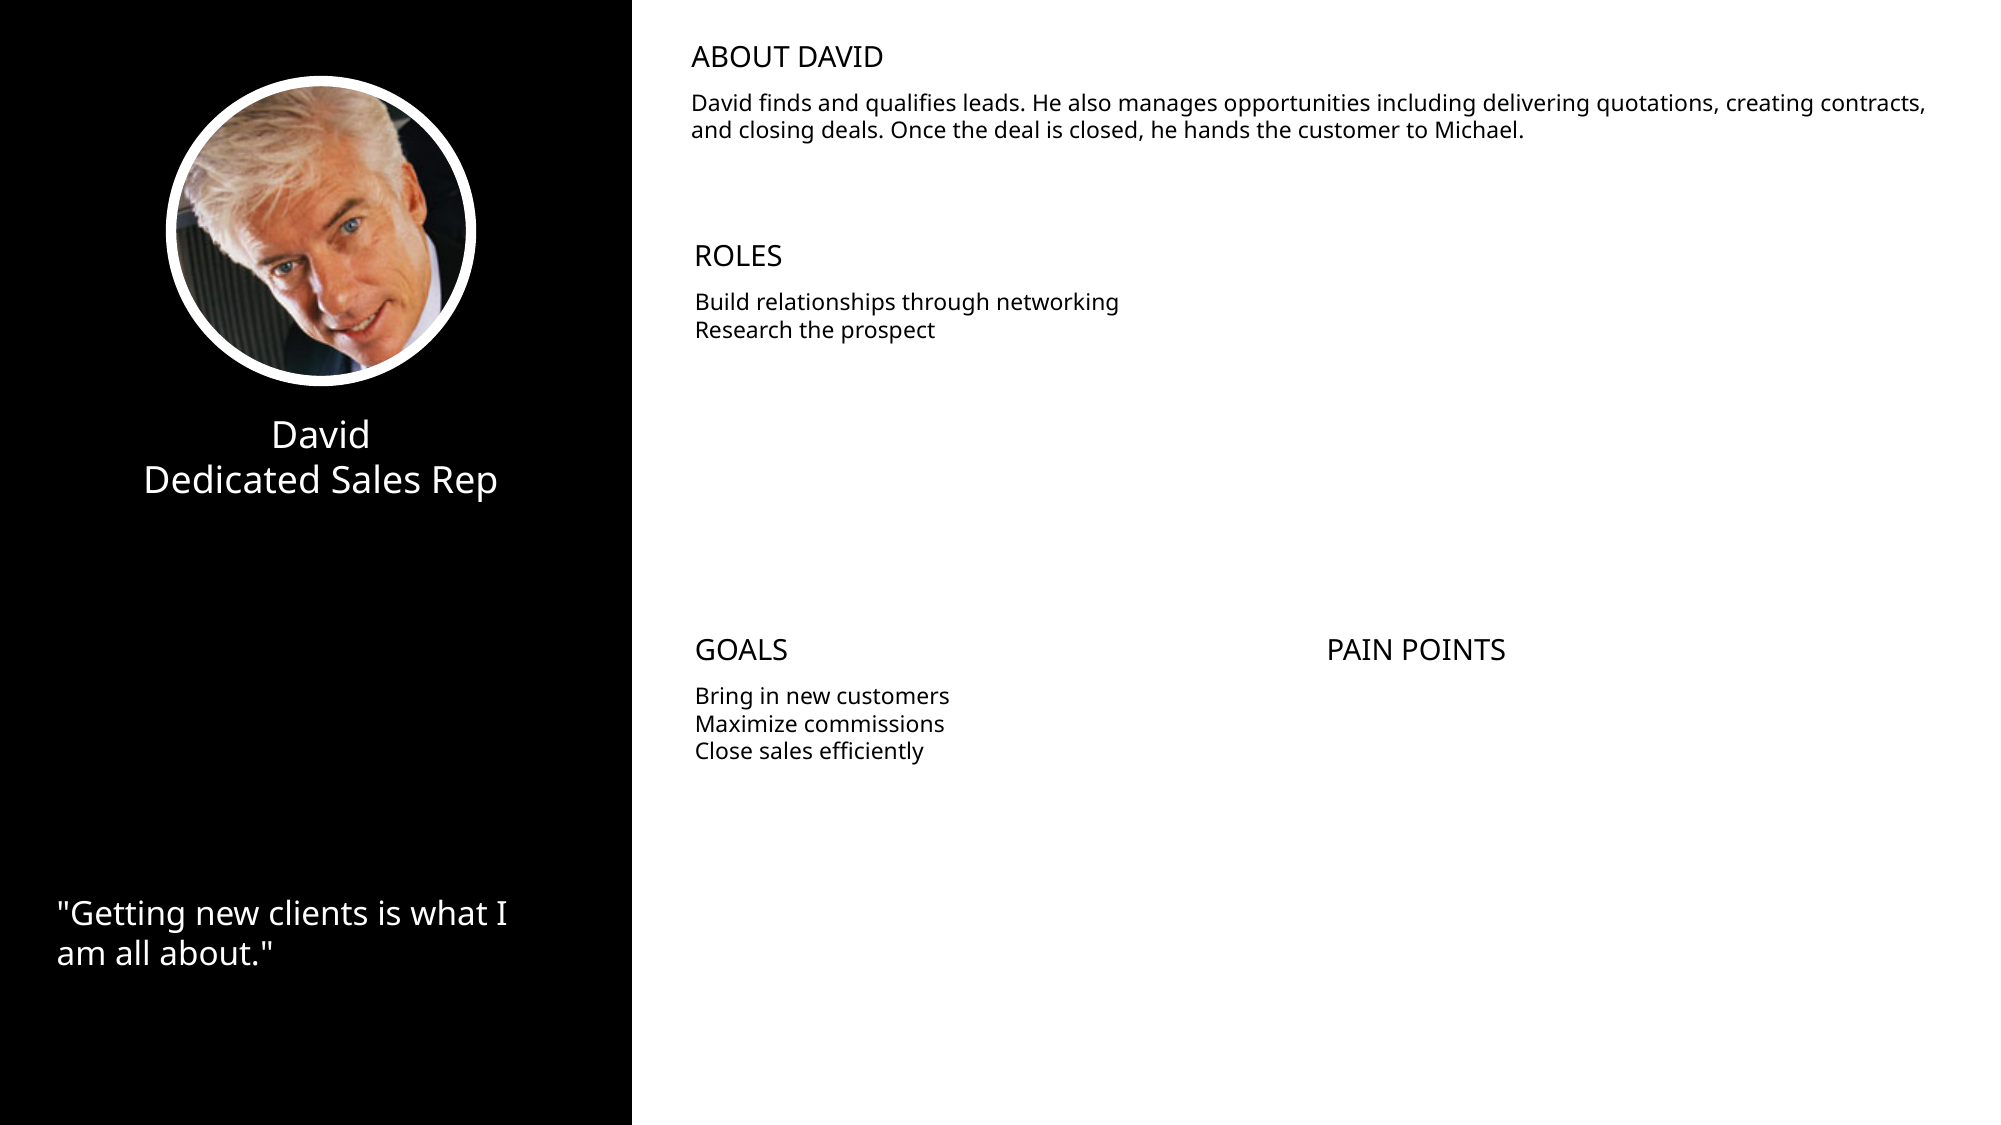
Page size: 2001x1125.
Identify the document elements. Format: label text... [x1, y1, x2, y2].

text_box "Getting new clients is what I am all about." [41, 884, 576, 980]
text_box Bring in new customers Maximize commissions Close sales efficiently [680, 674, 1313, 772]
text_box ABOUT DAVID [676, 30, 900, 81]
text_box Build relationships through networking Research the prospect [680, 280, 1959, 351]
text_box David finds and qualifies leads. He also manages opportunities including delivering quotations, creating contracts, and closing deals. Once the deal is closed, he hands the customer to Michael. [676, 81, 1958, 151]
text_box GOALS [680, 623, 804, 674]
text_box PAIN POINTS [1311, 623, 1522, 674]
text_box [0, 0, 632, 1125]
text_box ROLES [679, 229, 798, 280]
picture [170, 80, 471, 381]
text_box David Dedicated Sales Rep [128, 403, 514, 509]
